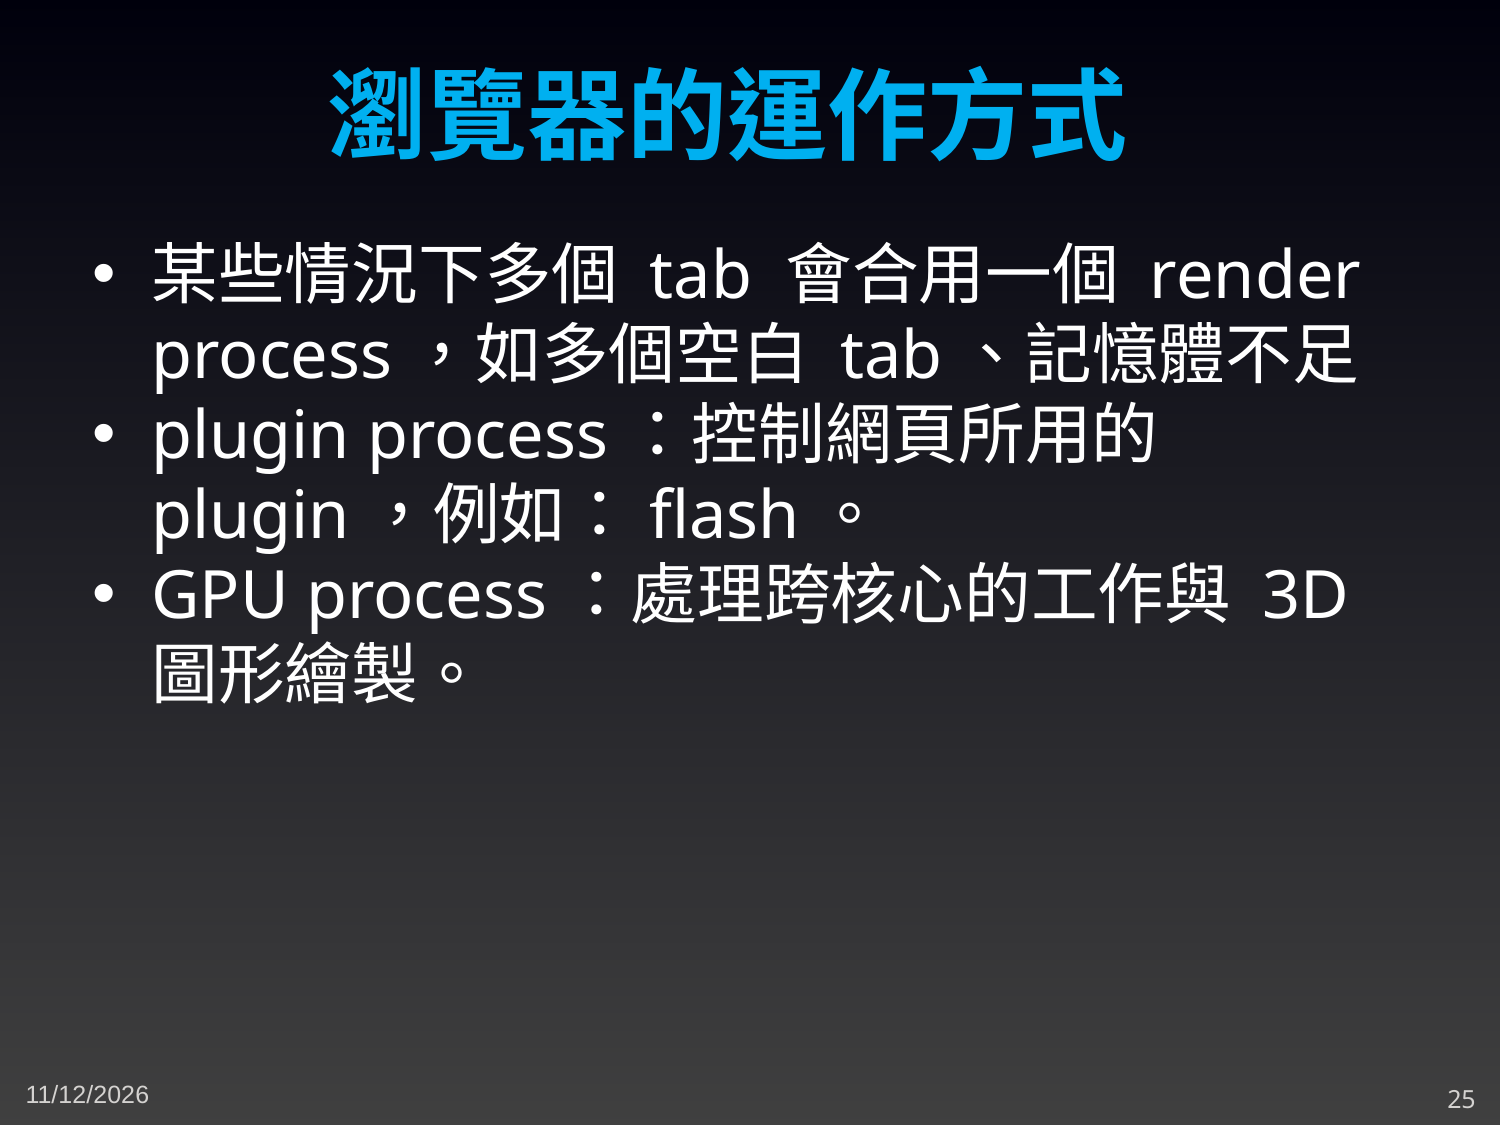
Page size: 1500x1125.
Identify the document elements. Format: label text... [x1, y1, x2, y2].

slide_number 25 [1340, 1075, 1491, 1117]
text_box 瀏覽器的運作方式 [312, 24, 1250, 188]
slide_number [10, 1075, 411, 1117]
text_box 某些情況下多個 tab 會合用一個 render process，如多個空白 tab、記憶體不足 plugin process：控制網頁所用的 plugin，例如：flash。 GPU process：處理跨核心的工作與 3D 圖形繪製。 [78, 224, 1416, 720]
